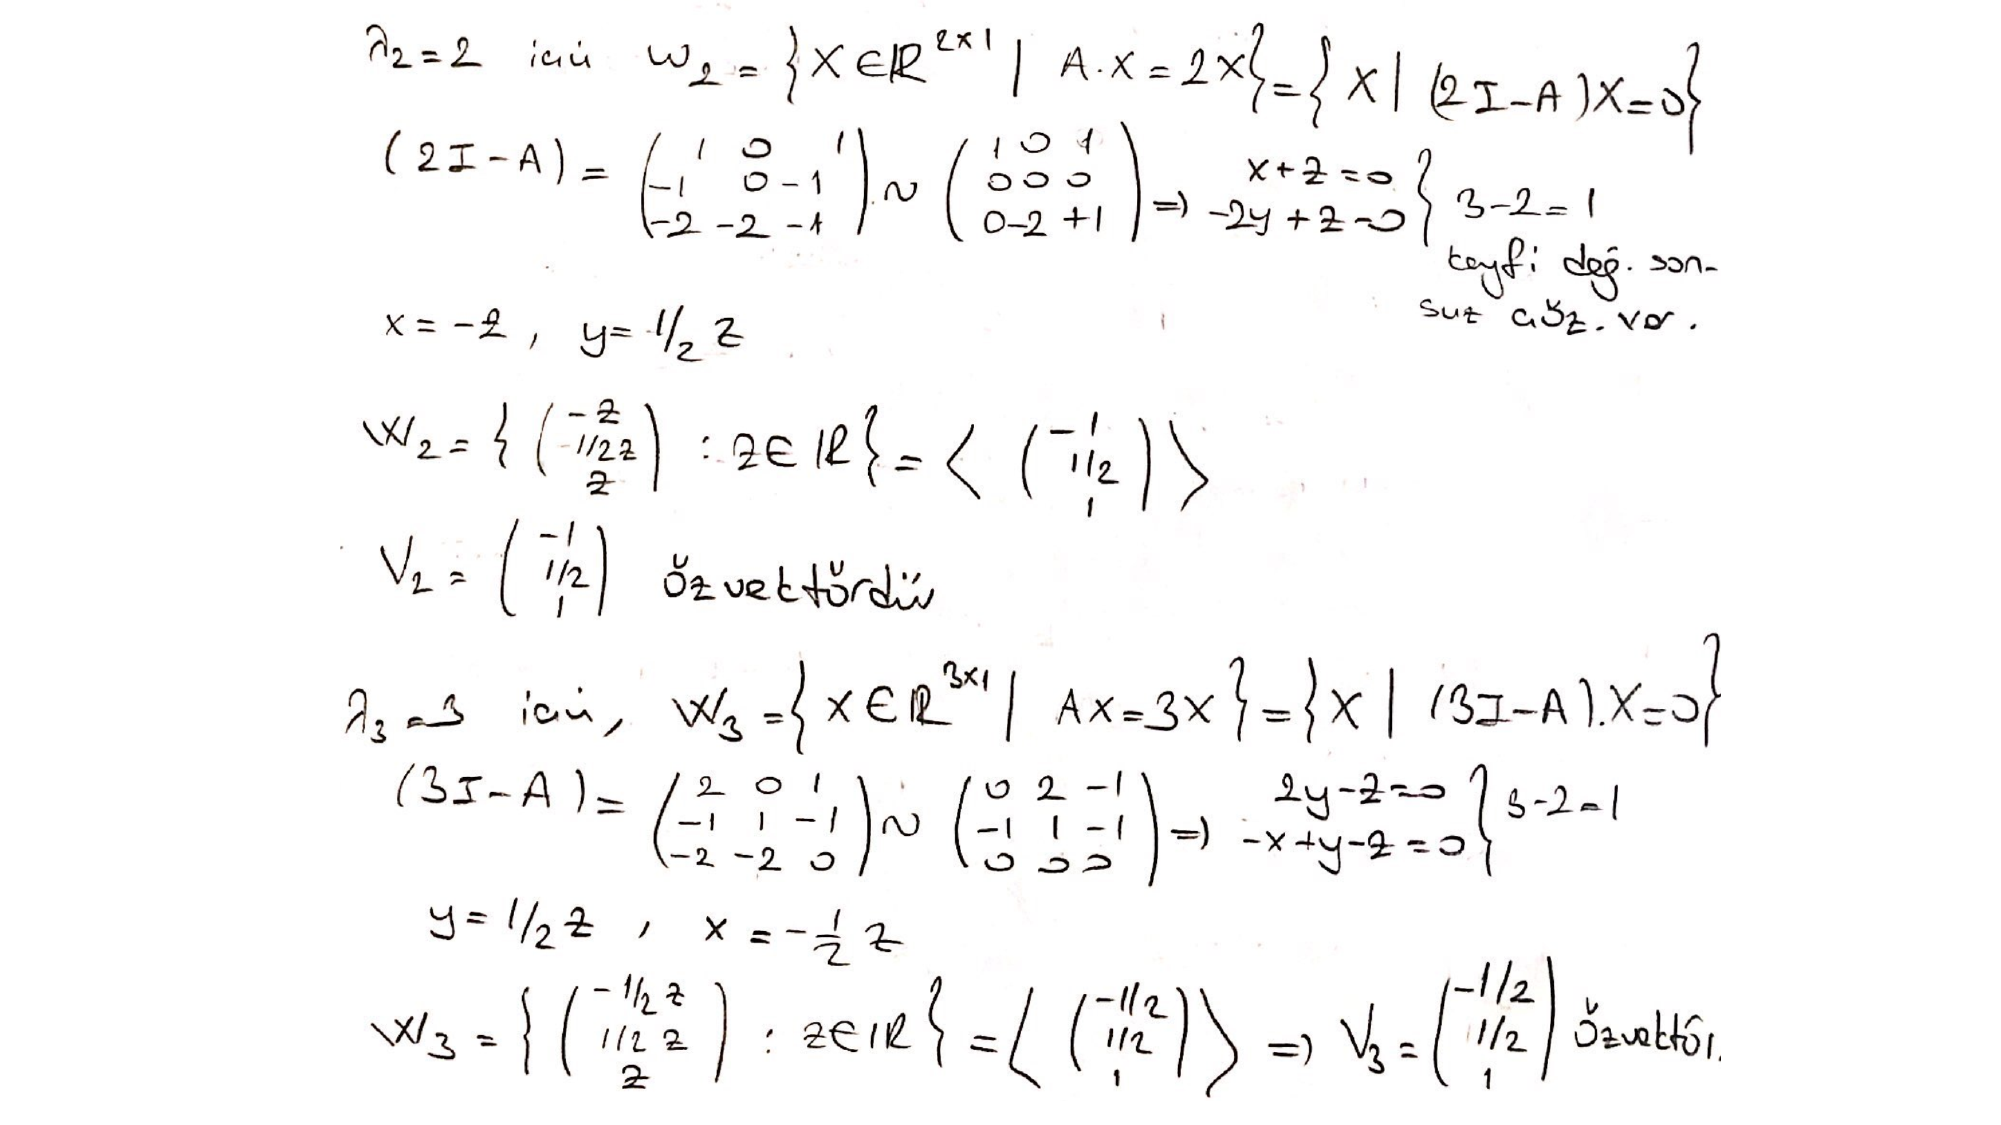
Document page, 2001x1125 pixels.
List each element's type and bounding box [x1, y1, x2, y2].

picture [340, 0, 1721, 1101]
